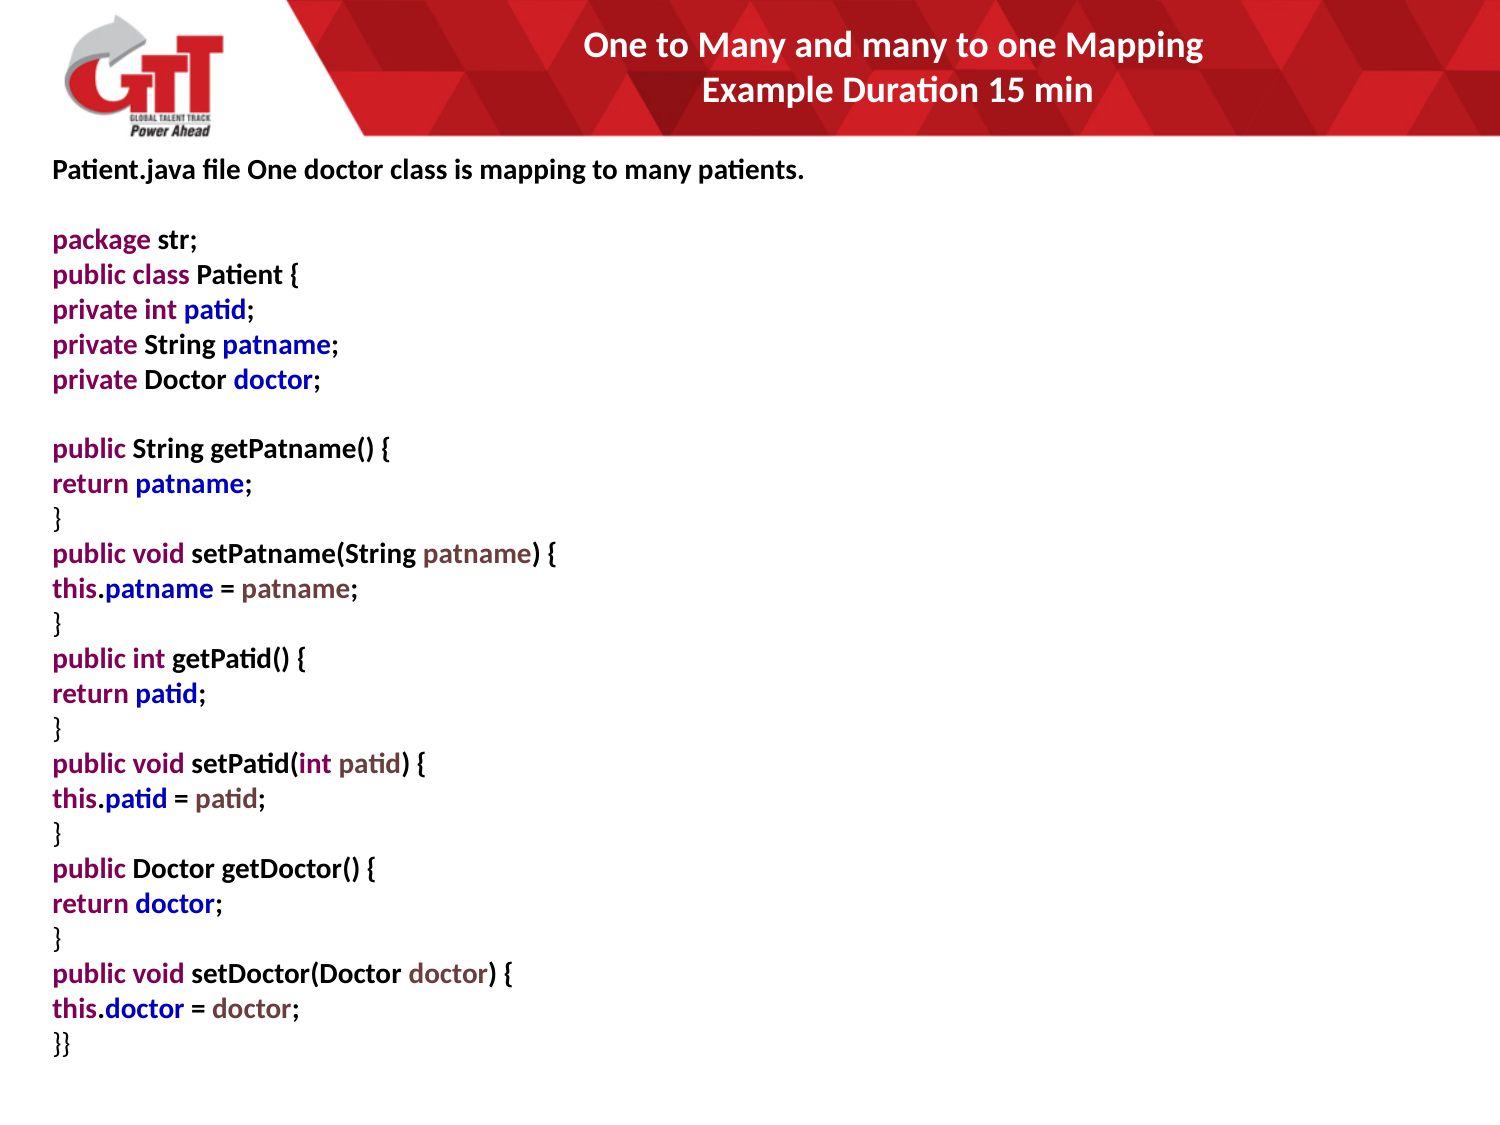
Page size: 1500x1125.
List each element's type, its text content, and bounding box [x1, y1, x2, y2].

picture [0, 0, 1500, 1125]
text_box [275, 12, 1500, 150]
title One to Many and many to one Mapping Example Duration 15 min [324, 12, 1463, 118]
text_box Patient.java file One doctor class is mapping to many patients. package str; public class Patient { private int patid; private String patname; private Doctor doctor; public String getPatname() { return patname; } public void setPatname(String patname) { this.patname = patname; } public int getPatid() { return patid; } public void setPatid(int patid) { this.patid = patid; } public Doctor getDoctor() { return doctor; } public void setDoctor(Doctor doctor) { this.doctor = doctor; }} [37, 142, 1463, 1067]
